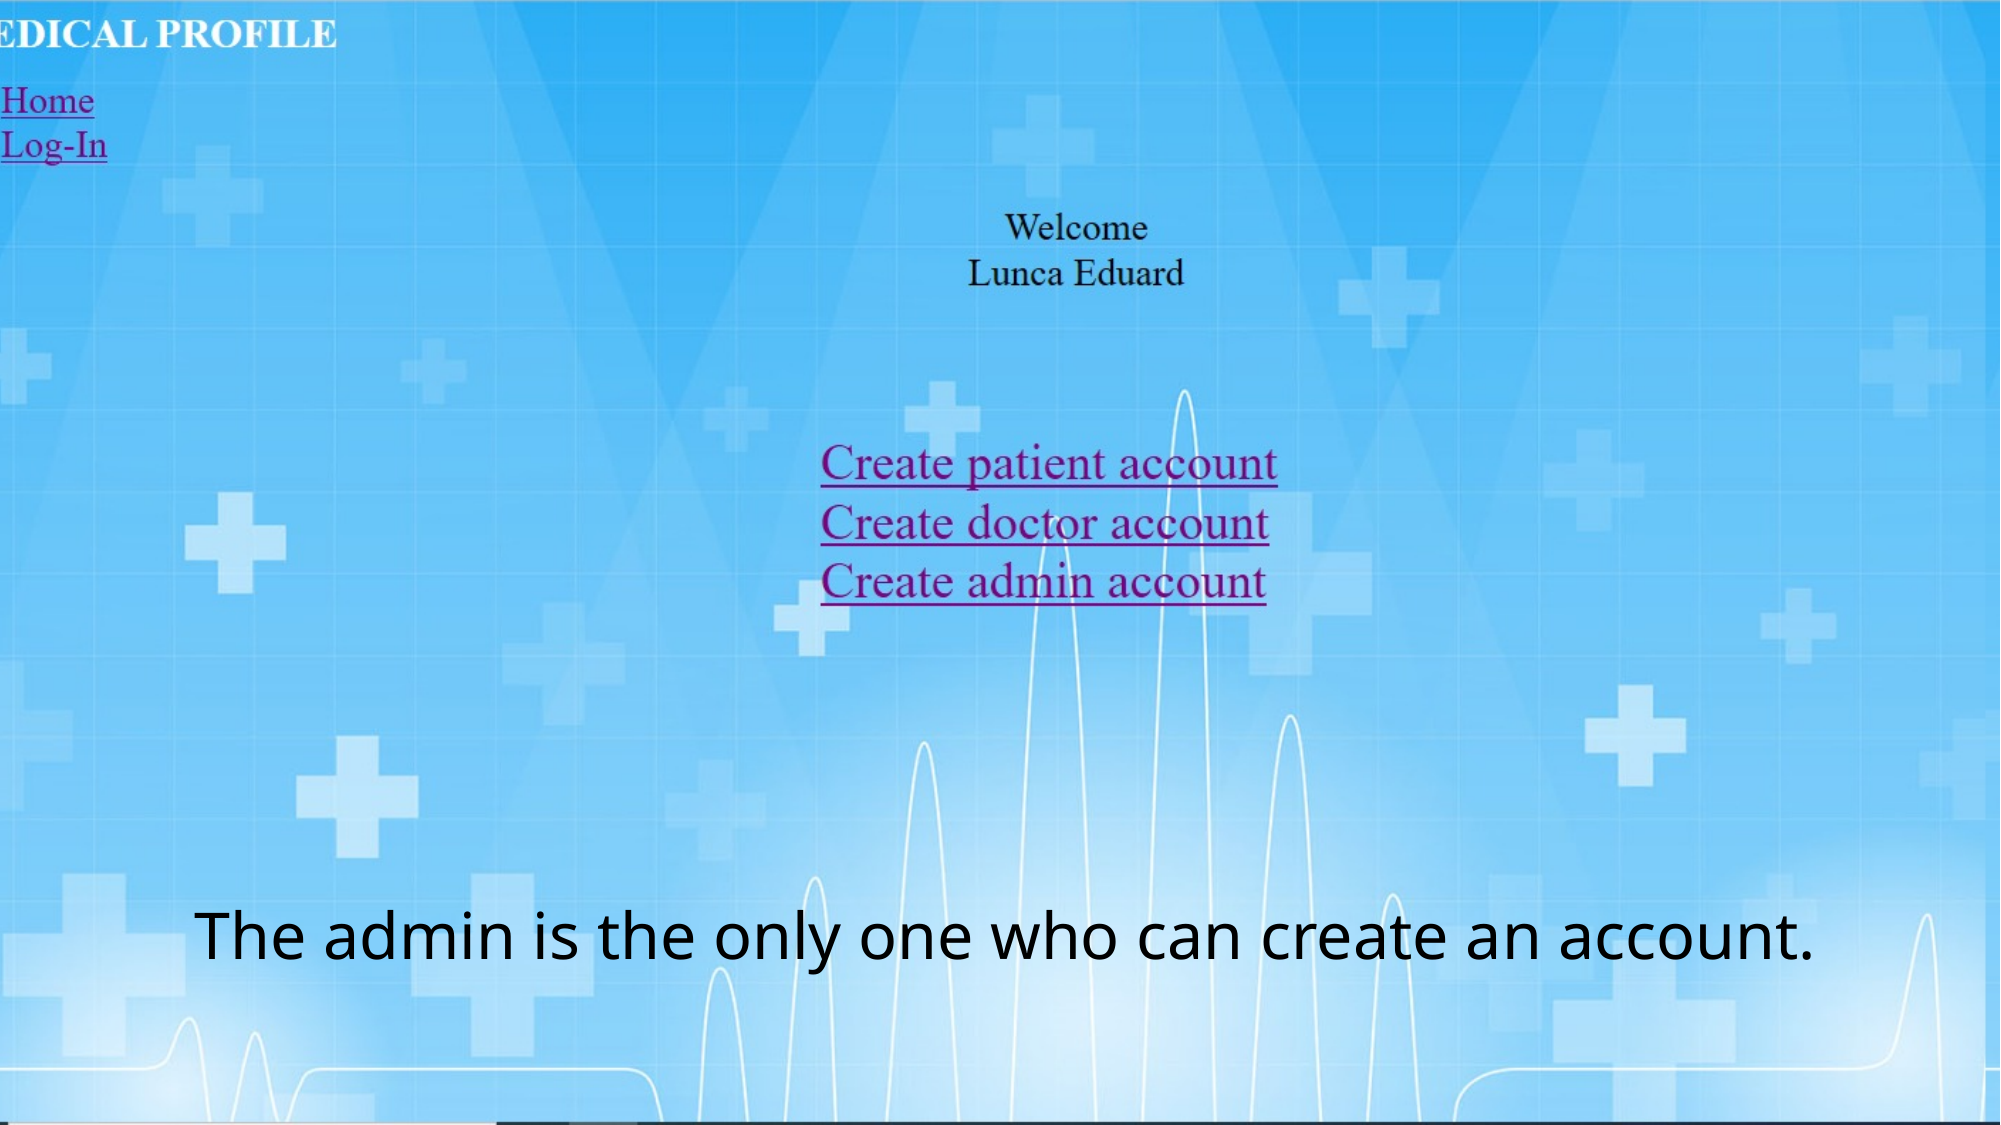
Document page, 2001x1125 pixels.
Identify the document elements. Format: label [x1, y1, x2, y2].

list [0, 0, 2000, 1125]
